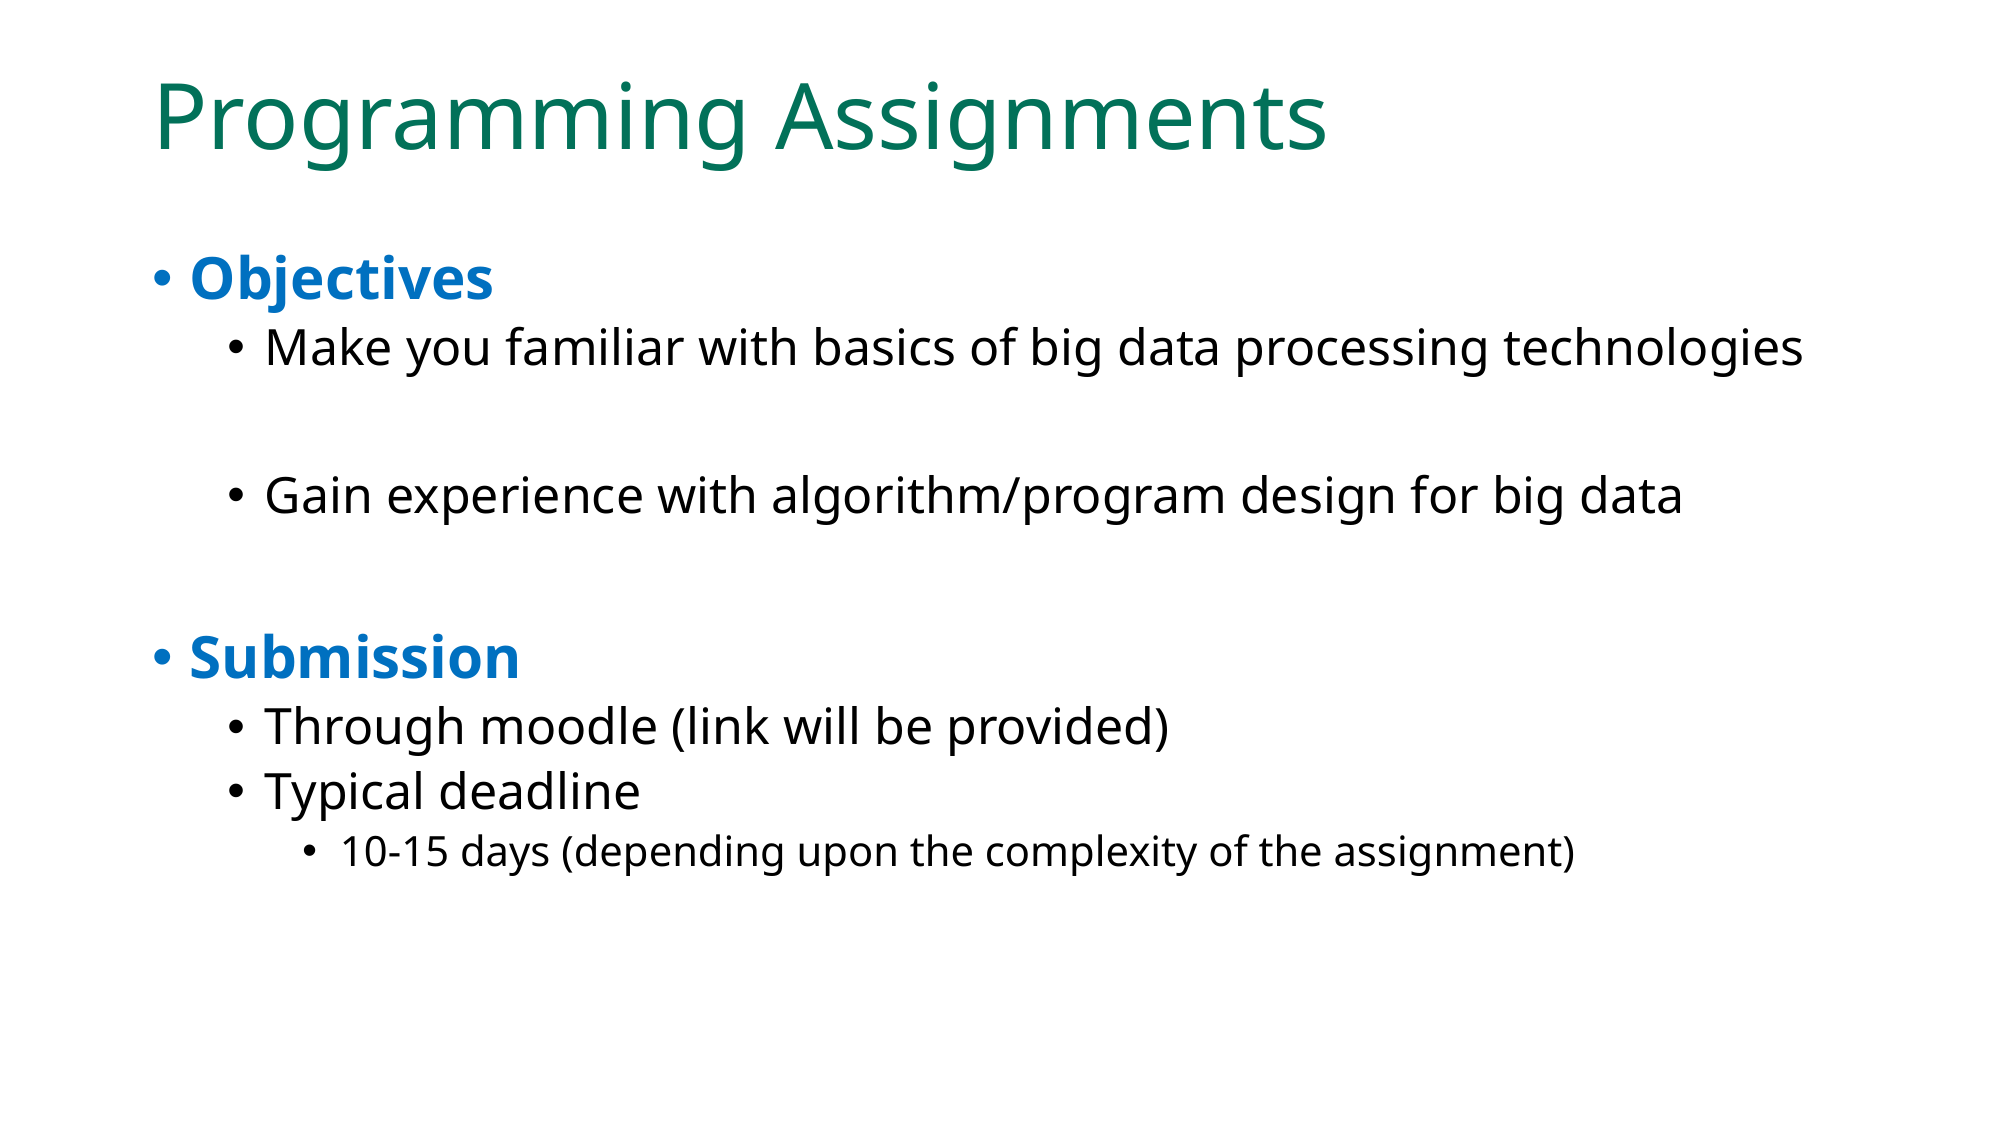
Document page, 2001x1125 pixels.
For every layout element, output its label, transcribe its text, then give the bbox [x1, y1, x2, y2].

title Programming Assignments [137, 59, 1863, 180]
list Objectives Make you familiar with basics of big data processing technologies Gain experience with algorithm/program design for big data Submission Through moodle (link will be provided) Typical deadline 10-15 days (depending upon the complexity of the assignment) [137, 241, 1863, 1014]
